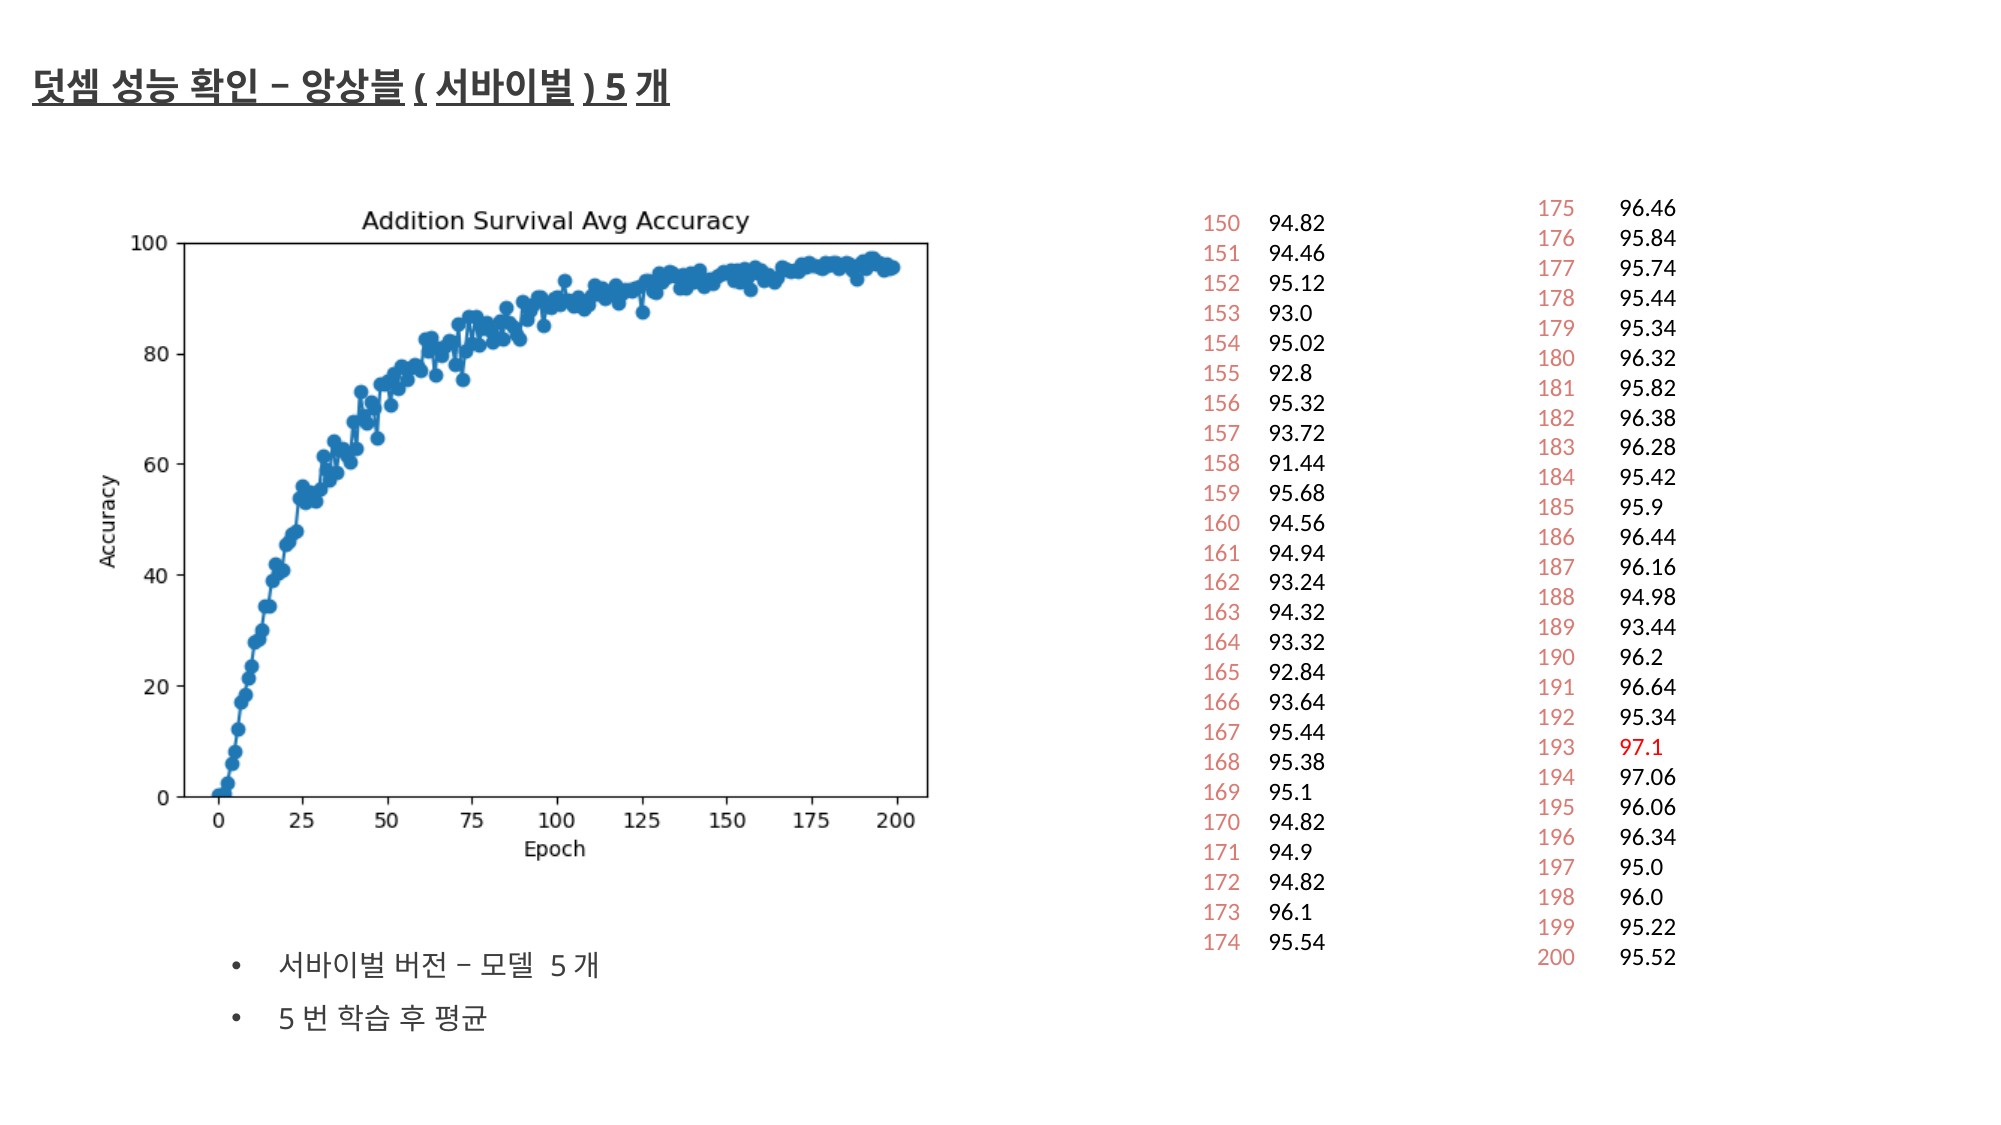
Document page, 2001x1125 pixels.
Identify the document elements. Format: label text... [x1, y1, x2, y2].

picture [64, 156, 1023, 876]
text_box 96.46 95.84 95.74 95.44 95.34 96.32 95.82 96.38 96.28 95.42 95.9 96.44 96.16 94.98 93.44 96.2 96.64 95.34 97.1 97.06 96.06 96.34 95.0 96.0 95.22 95.52 [1605, 184, 1794, 978]
text_box 덧셈 성능 확인 – 앙상블(서바이벌) 5개 [17, 33, 1968, 116]
text_box 175 176 177 178 179 180 181 182 183 184 185 186 187 188 189 190 191 192 193 194 195 196 197 198 199 200 [1522, 184, 1605, 978]
text_box 서바이벌 버전 – 모델 5개 5번 학습 후 평균 [141, 922, 616, 1043]
text_box 150 151 152 153 154 155 156 157 158 159 160 161 162 163 164 165 166 167 168 169 170 171 172 173 174 [1187, 199, 1269, 963]
text_box 94.82 94.46 95.12 93.0 95.02 92.8 95.32 93.72 91.44 95.68 94.56 94.94 93.24 94.32 93.32 92.84 93.64 95.44 95.38 95.1 94.82 94.9 94.82 96.1 95.54 [1269, 199, 1374, 963]
